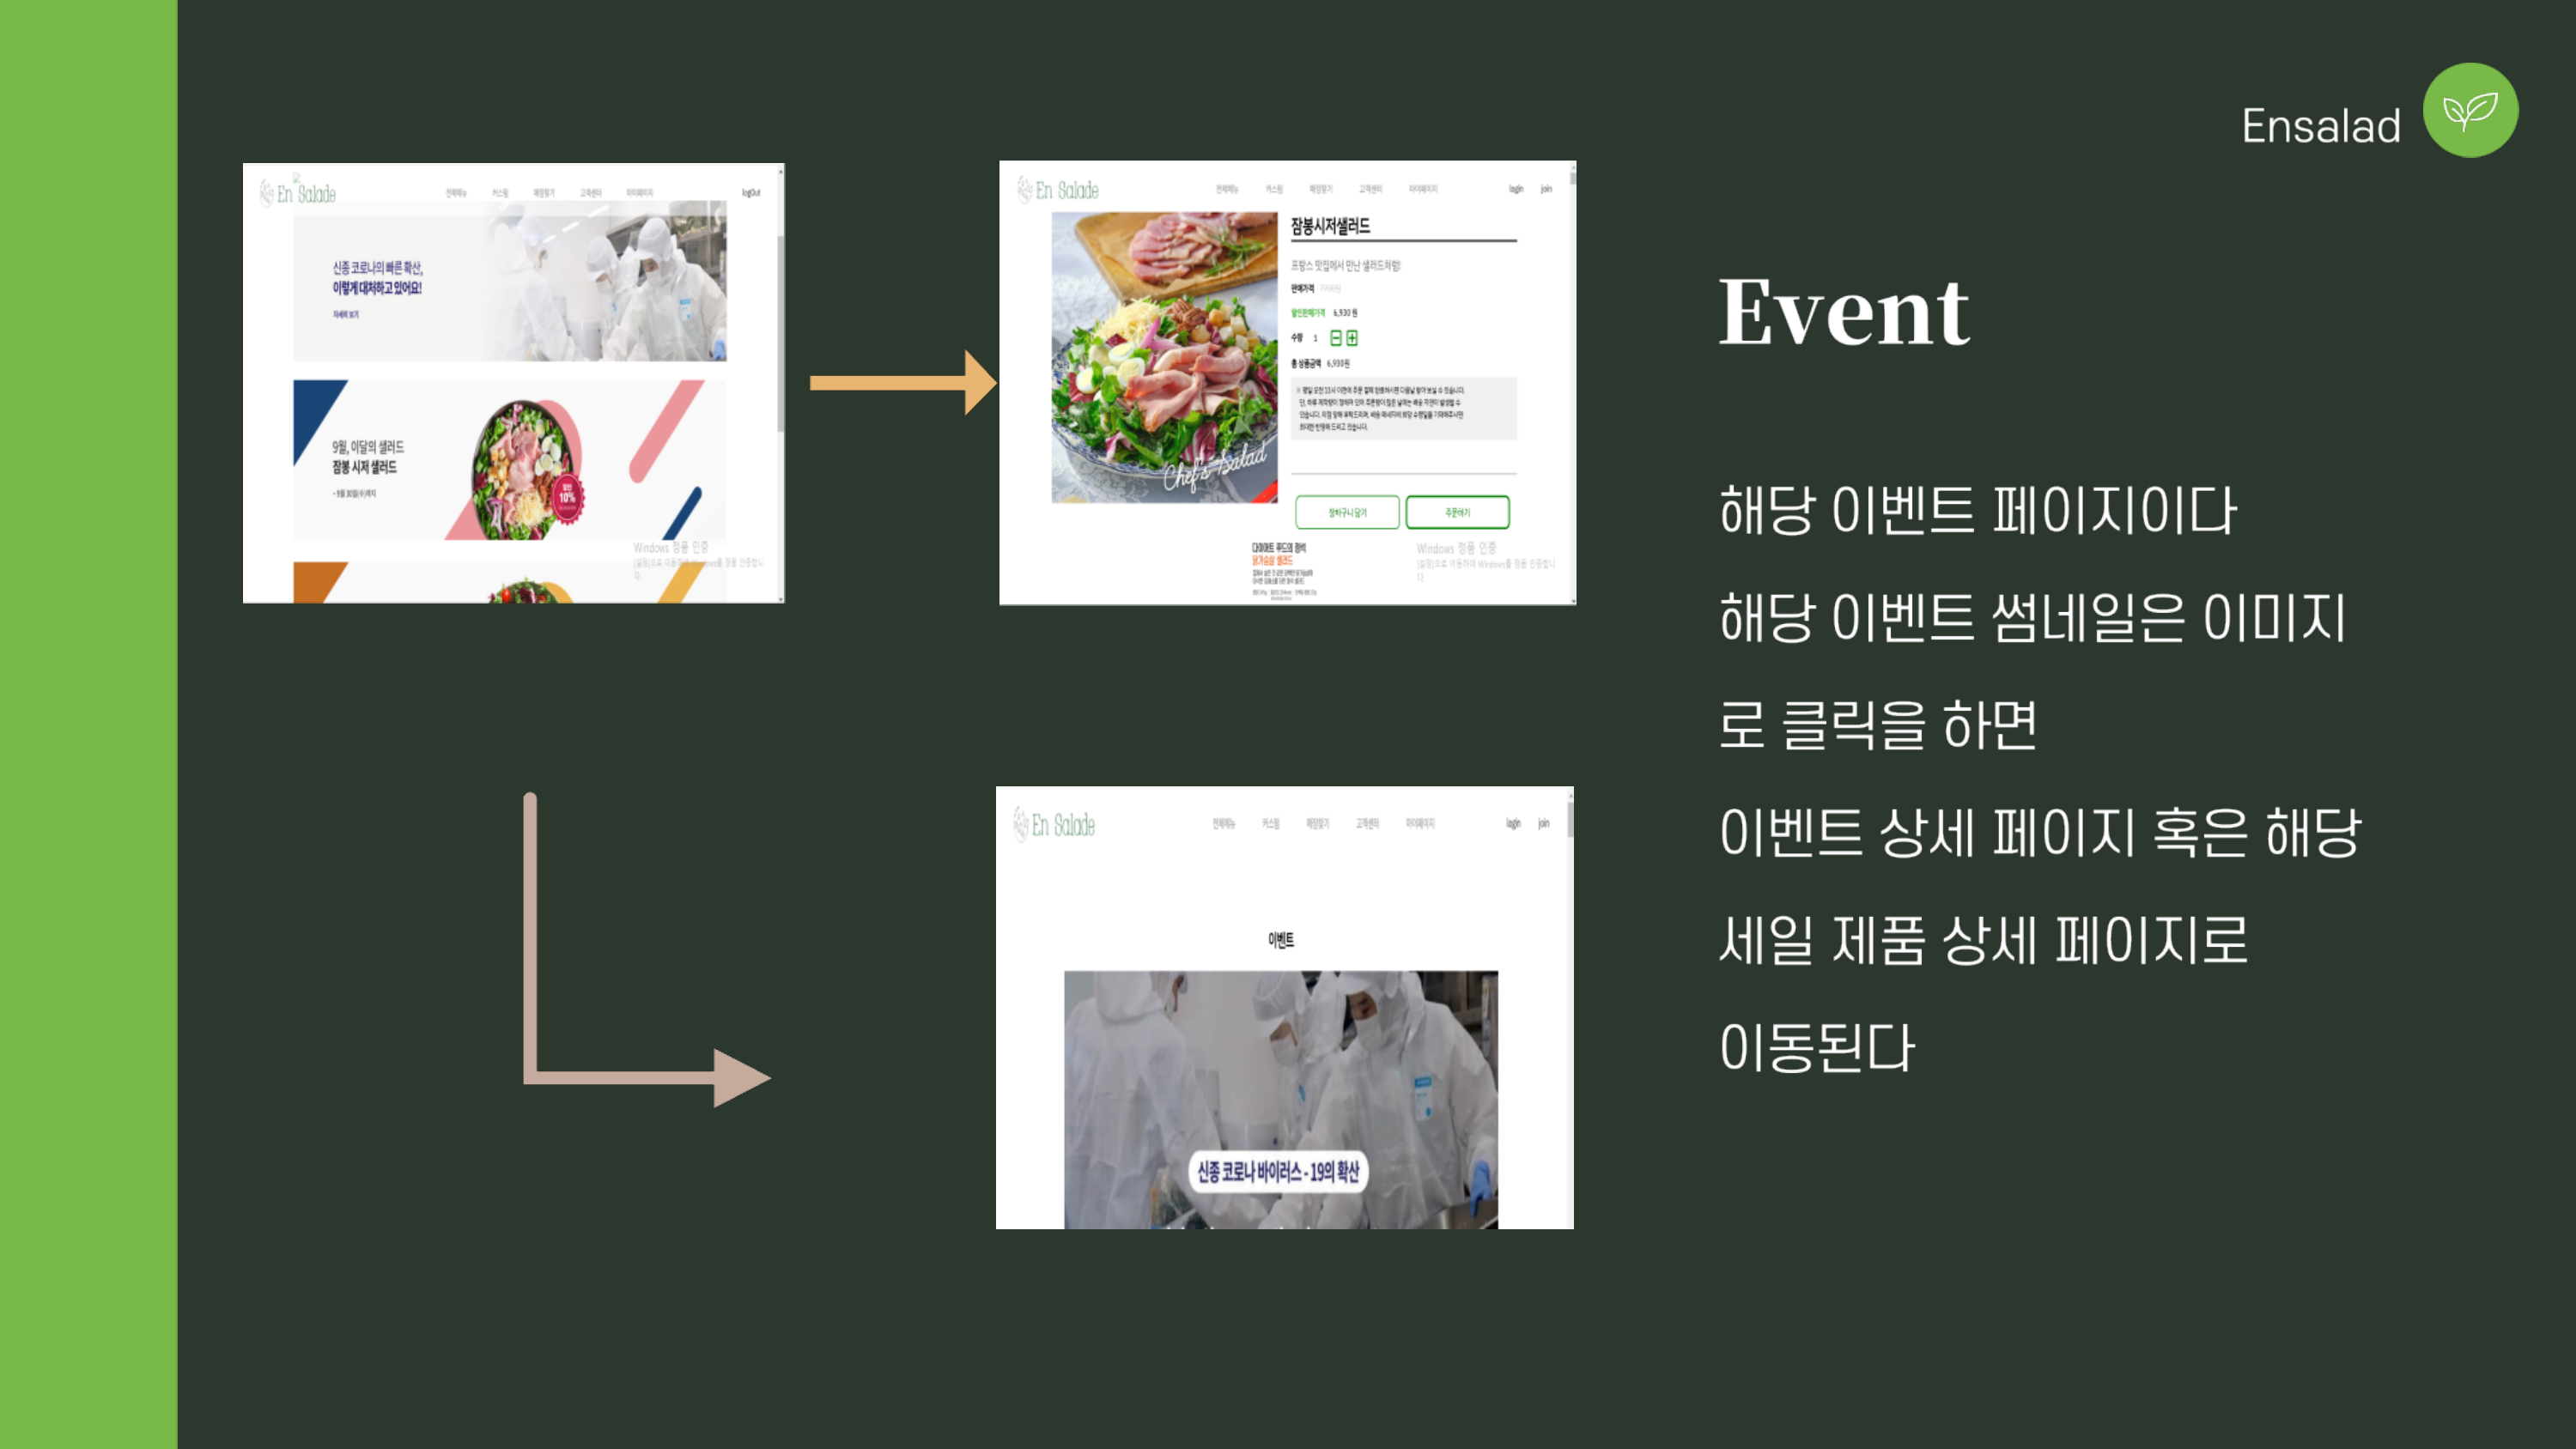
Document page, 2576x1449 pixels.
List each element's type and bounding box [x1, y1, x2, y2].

text_box [996, 786, 1574, 1230]
text_box [810, 349, 1000, 418]
text_box [243, 162, 786, 604]
picture [2166, 88, 2425, 165]
text_box [2172, 63, 2519, 159]
text_box [0, 0, 178, 1449]
text_box [999, 160, 1577, 607]
text_box [483, 786, 811, 1113]
picture [1703, 233, 2011, 388]
picture [1708, 464, 2397, 1125]
